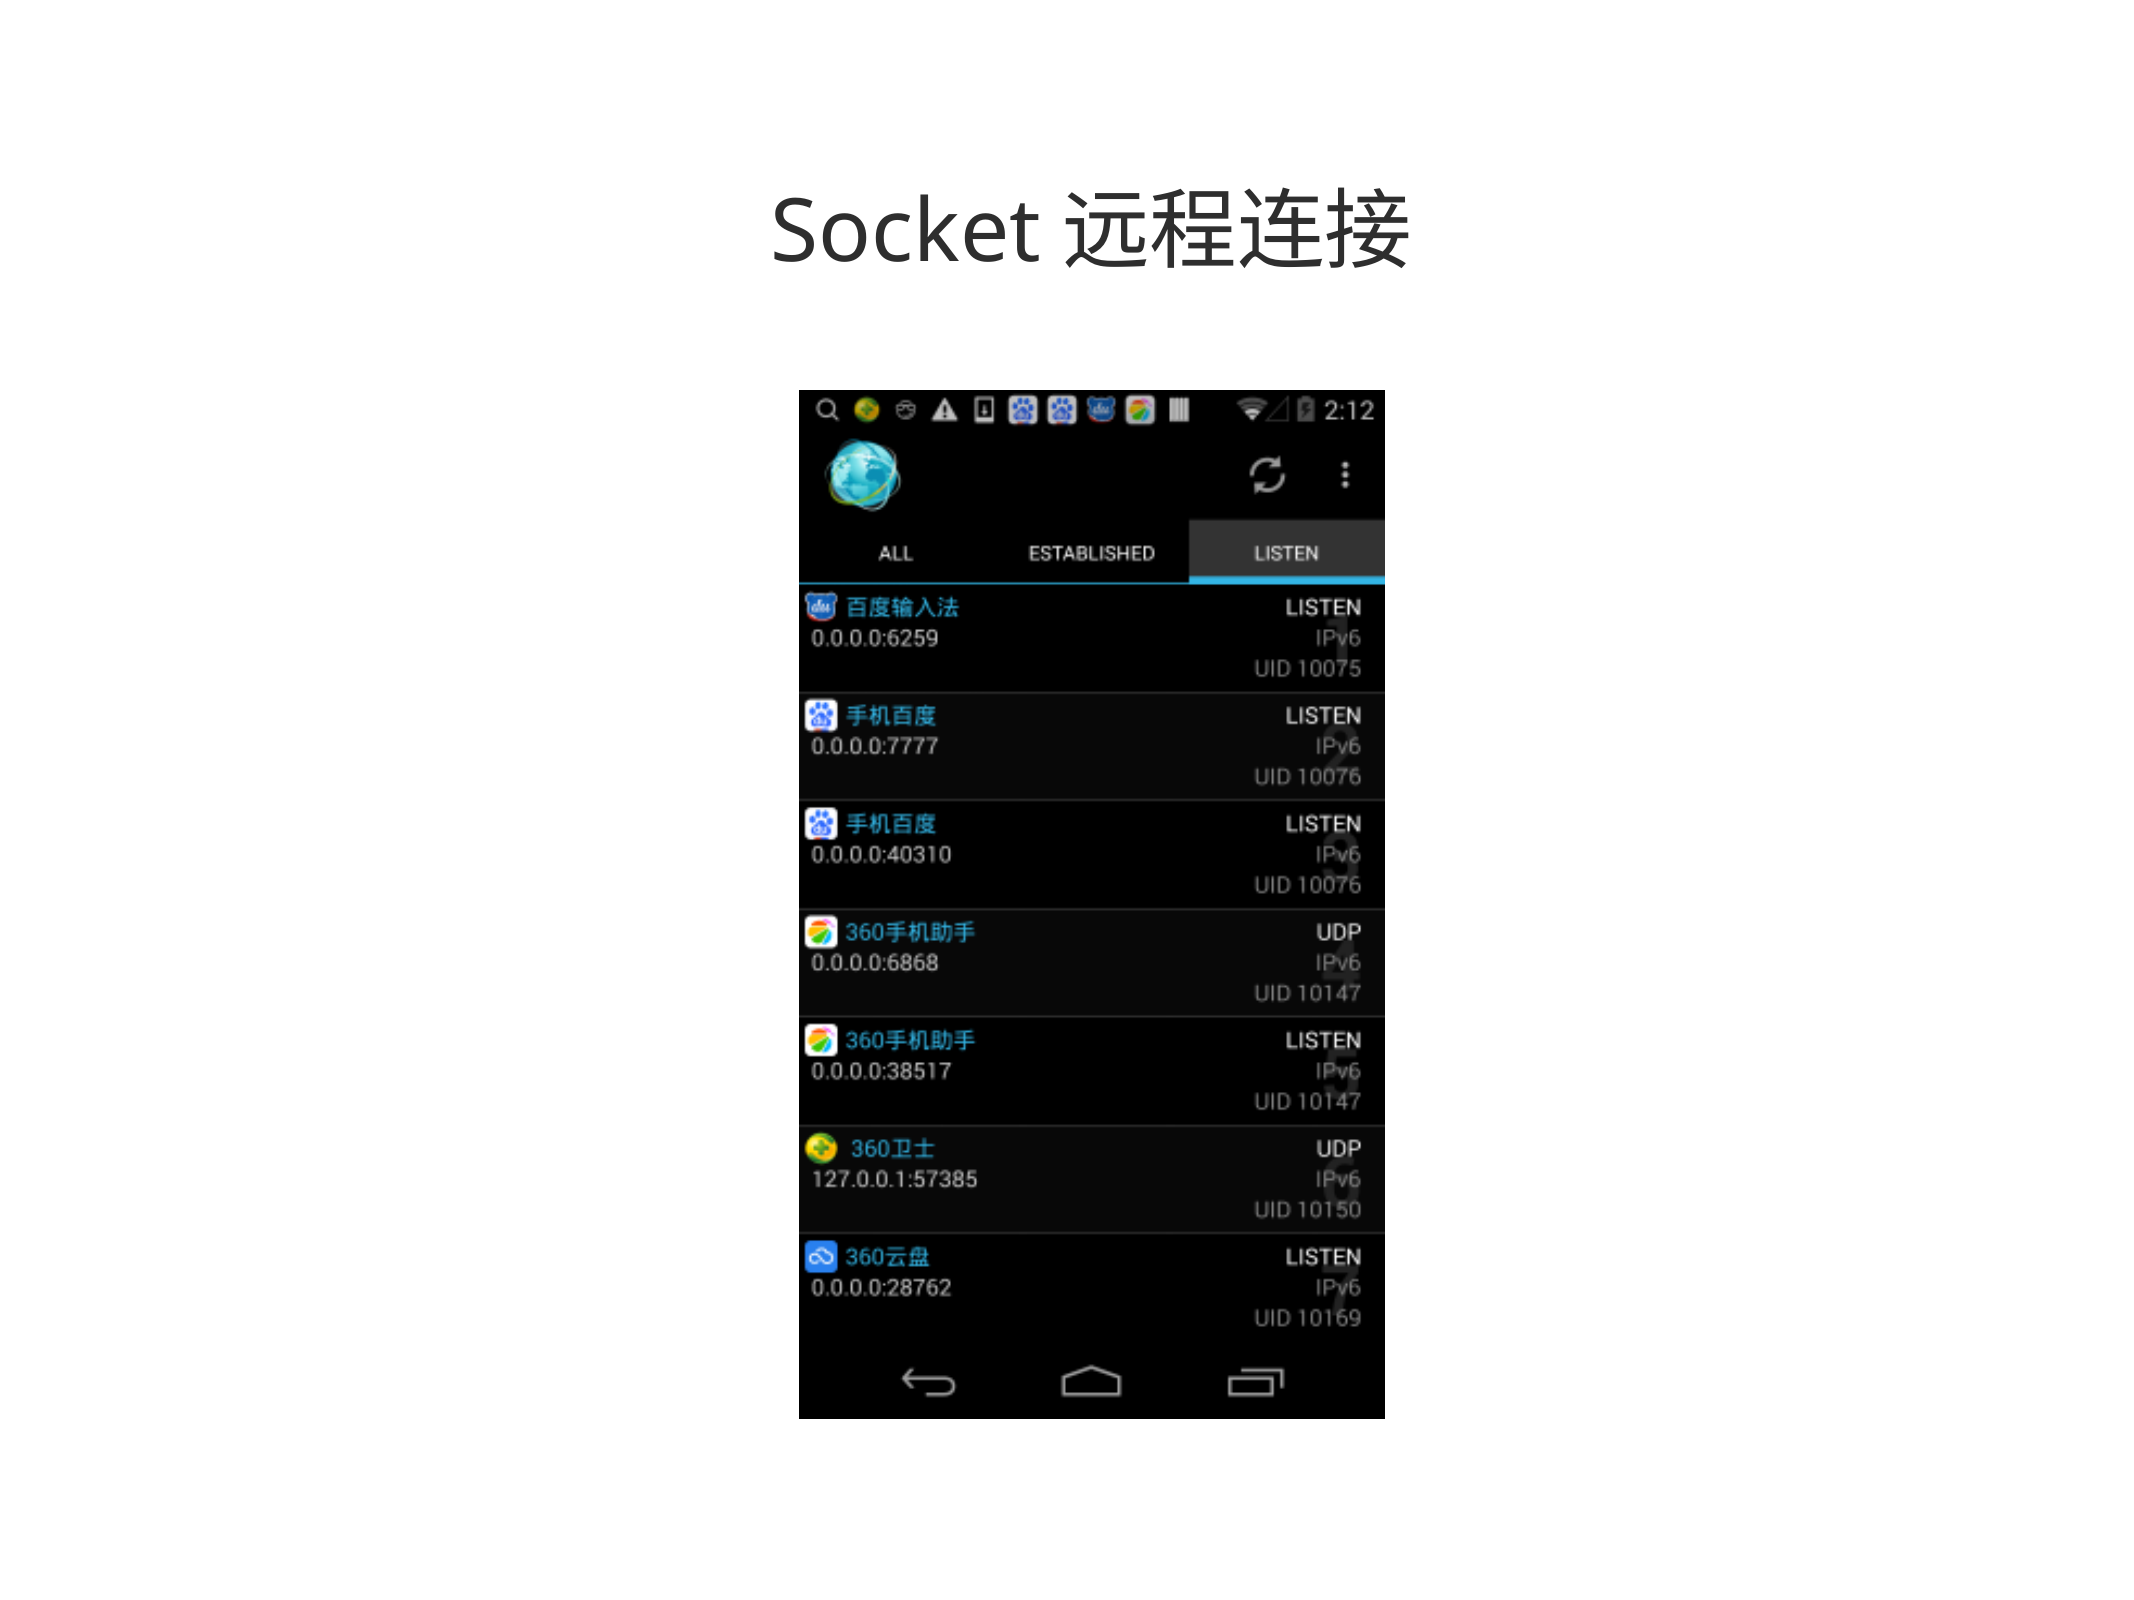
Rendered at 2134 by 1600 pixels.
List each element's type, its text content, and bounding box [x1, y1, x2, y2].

text_box Socket远程连接 [131, 133, 2052, 321]
picture [798, 390, 1385, 1419]
